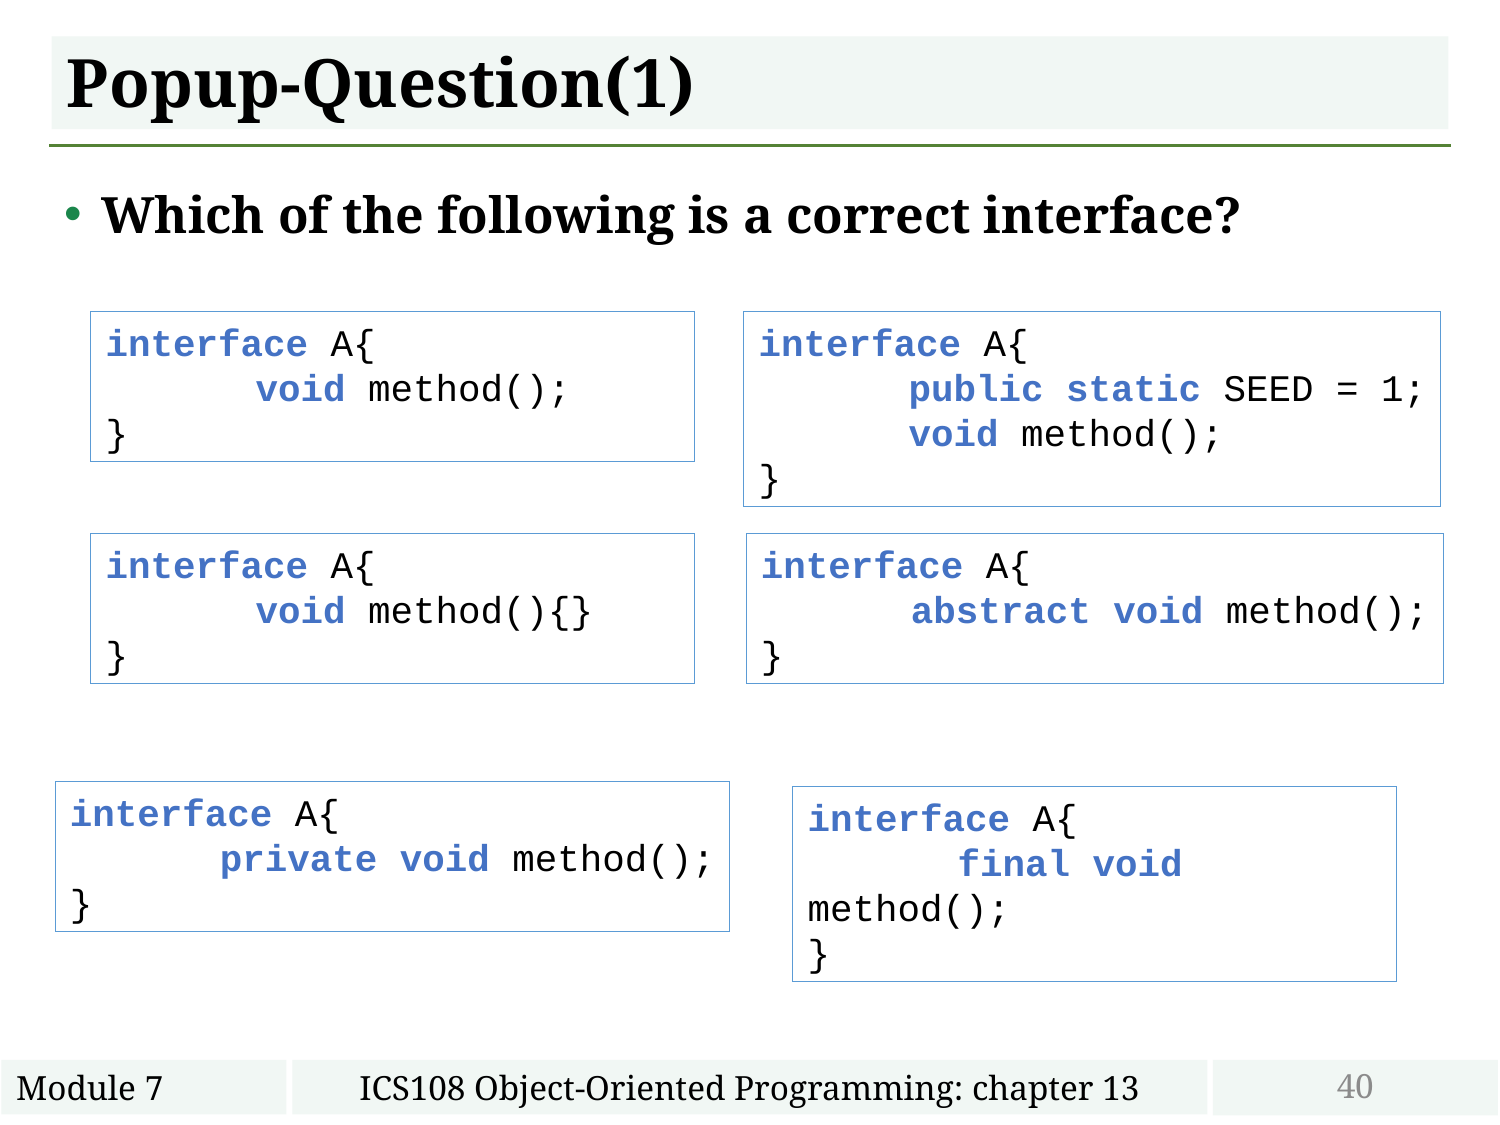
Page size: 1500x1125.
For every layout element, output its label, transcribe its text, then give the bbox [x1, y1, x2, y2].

slide_number 40 [1212, 1059, 1498, 1116]
text_box interface A{ final void method(); } [792, 786, 1397, 982]
text_box interface A{ void method(); } [90, 311, 695, 462]
title Popup-Question(1) [51, 36, 1449, 130]
text_box interface A{ void method(){} } [90, 533, 695, 684]
text_box interface A{ private void method(); } [55, 781, 730, 932]
list Which of the following is a correct interface? [49, 175, 1451, 287]
text_box interface A{ public static SEED = 1; void method(); } [743, 311, 1441, 507]
text_box interface A{ abstract void method(); } [746, 533, 1444, 684]
